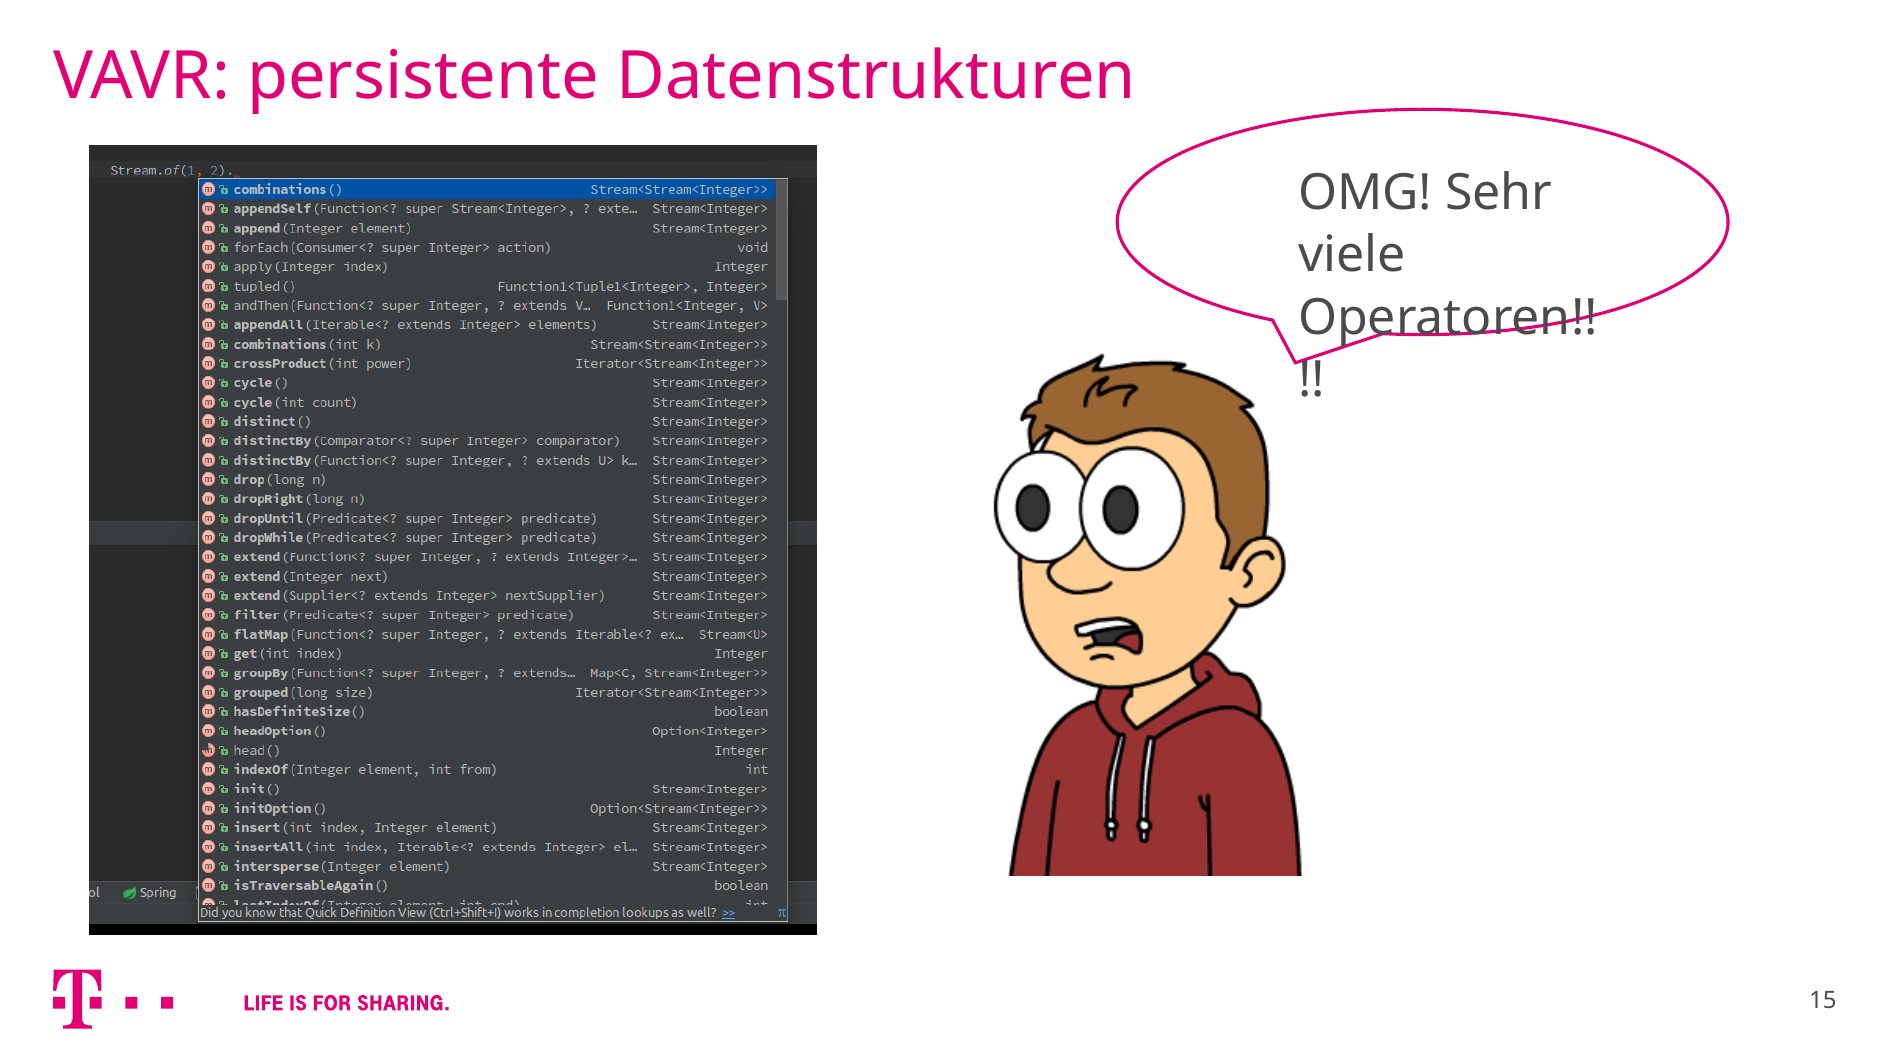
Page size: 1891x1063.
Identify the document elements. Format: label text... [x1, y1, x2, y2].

text_box OMG! Sehr viele Operatoren!!!! [1239, 145, 1619, 277]
picture [988, 350, 1308, 877]
text_box [1117, 109, 1729, 358]
picture [89, 145, 817, 935]
slide_number 15 [1776, 978, 1837, 1024]
title VAVR: persistente Datenstrukturen [52, 41, 1837, 125]
